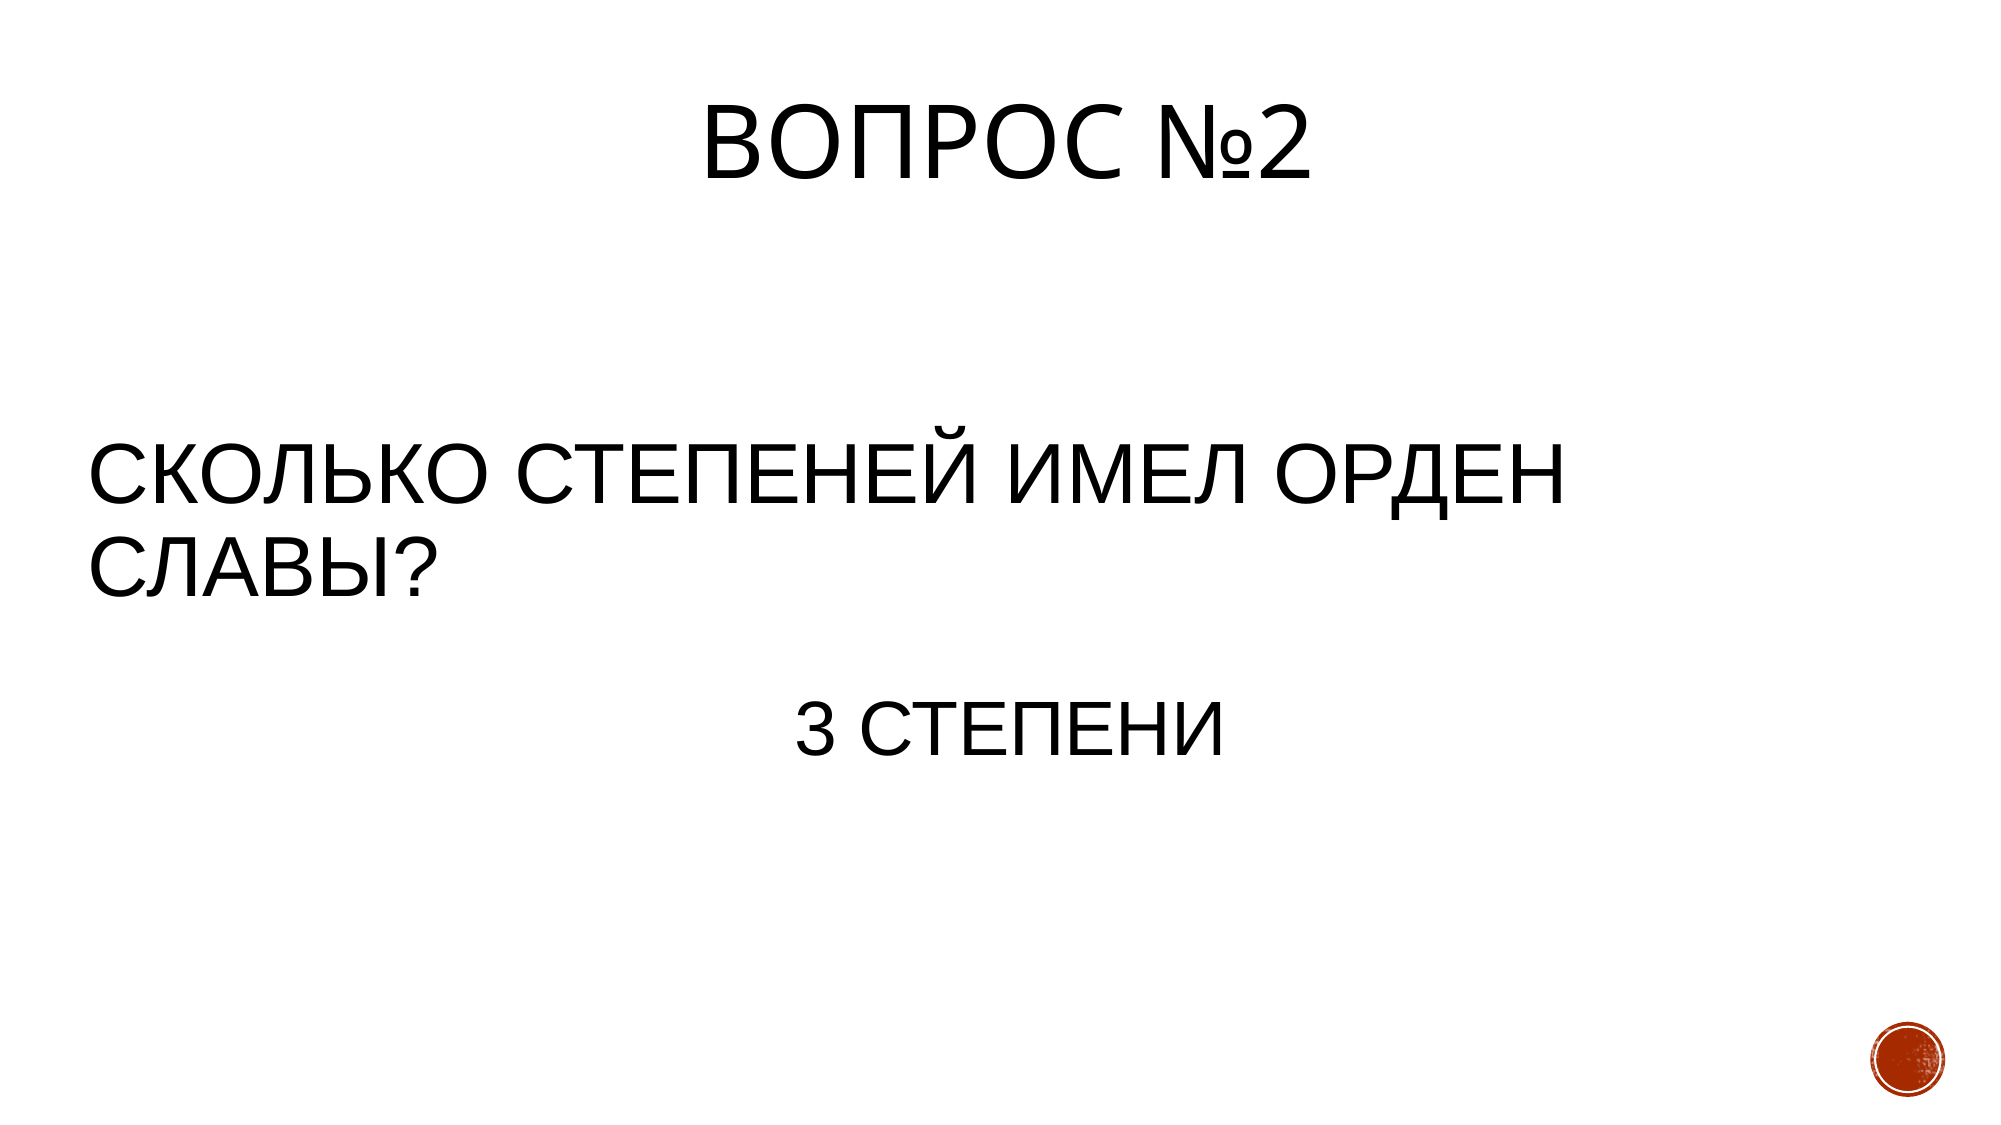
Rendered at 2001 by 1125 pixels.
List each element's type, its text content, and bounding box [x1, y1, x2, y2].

title Вопрос №2 [683, 36, 1338, 255]
text_box Сколько степеней имел орден славы? [72, 355, 1927, 689]
text_box 3 степени [137, 681, 1885, 899]
